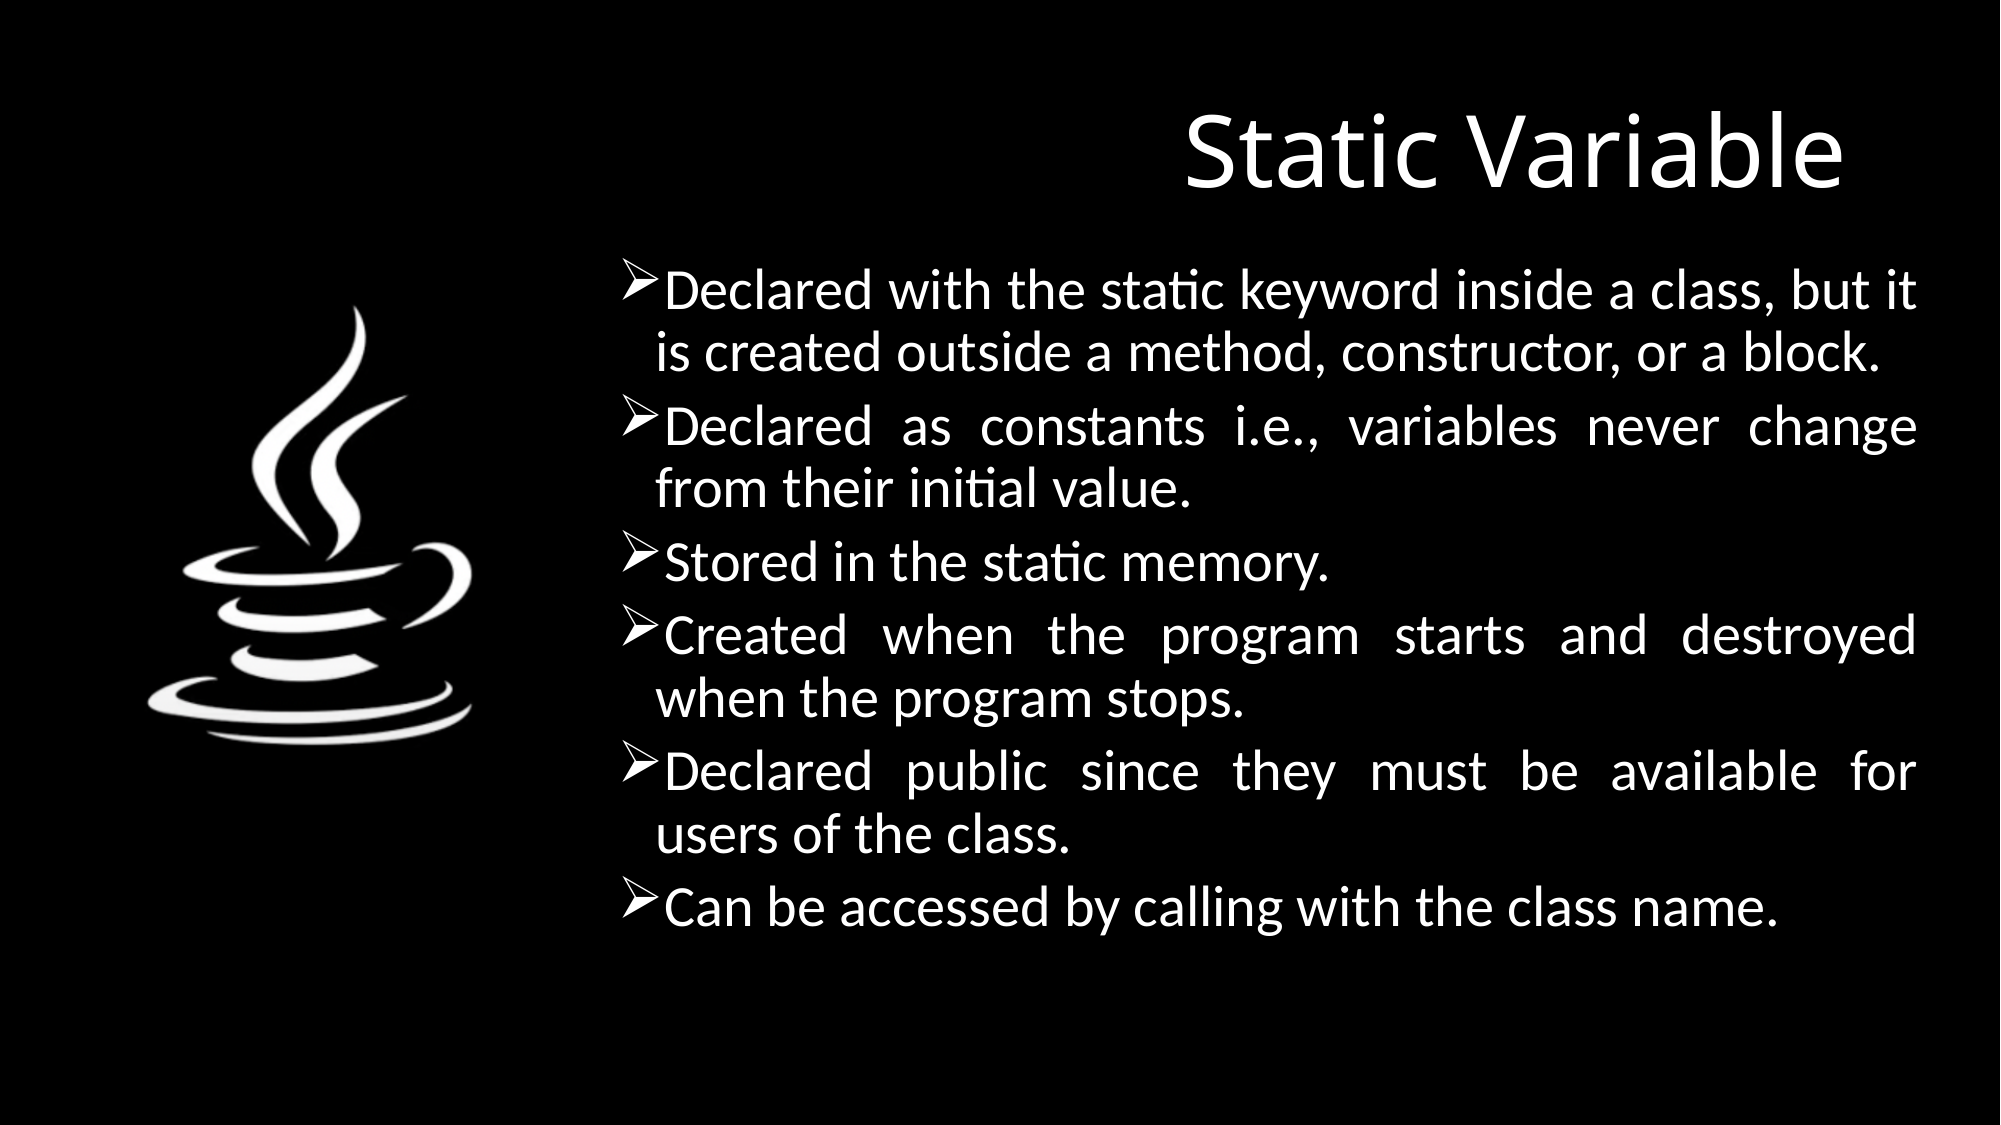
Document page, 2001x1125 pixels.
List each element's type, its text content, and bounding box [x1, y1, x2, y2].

list Declared with the static keyword inside a class, but it is created outside a method, constructor, or a block. Declared as constants i.e., variables never change from their initial value. Stored in the static memory. Created when the program starts and destroyed when the program stops. Declared public since they must be available for users of the class. Can be accessed by calling with the class name. [527, 251, 1934, 969]
title Static Variable [137, 59, 1863, 252]
picture [100, 301, 528, 773]
